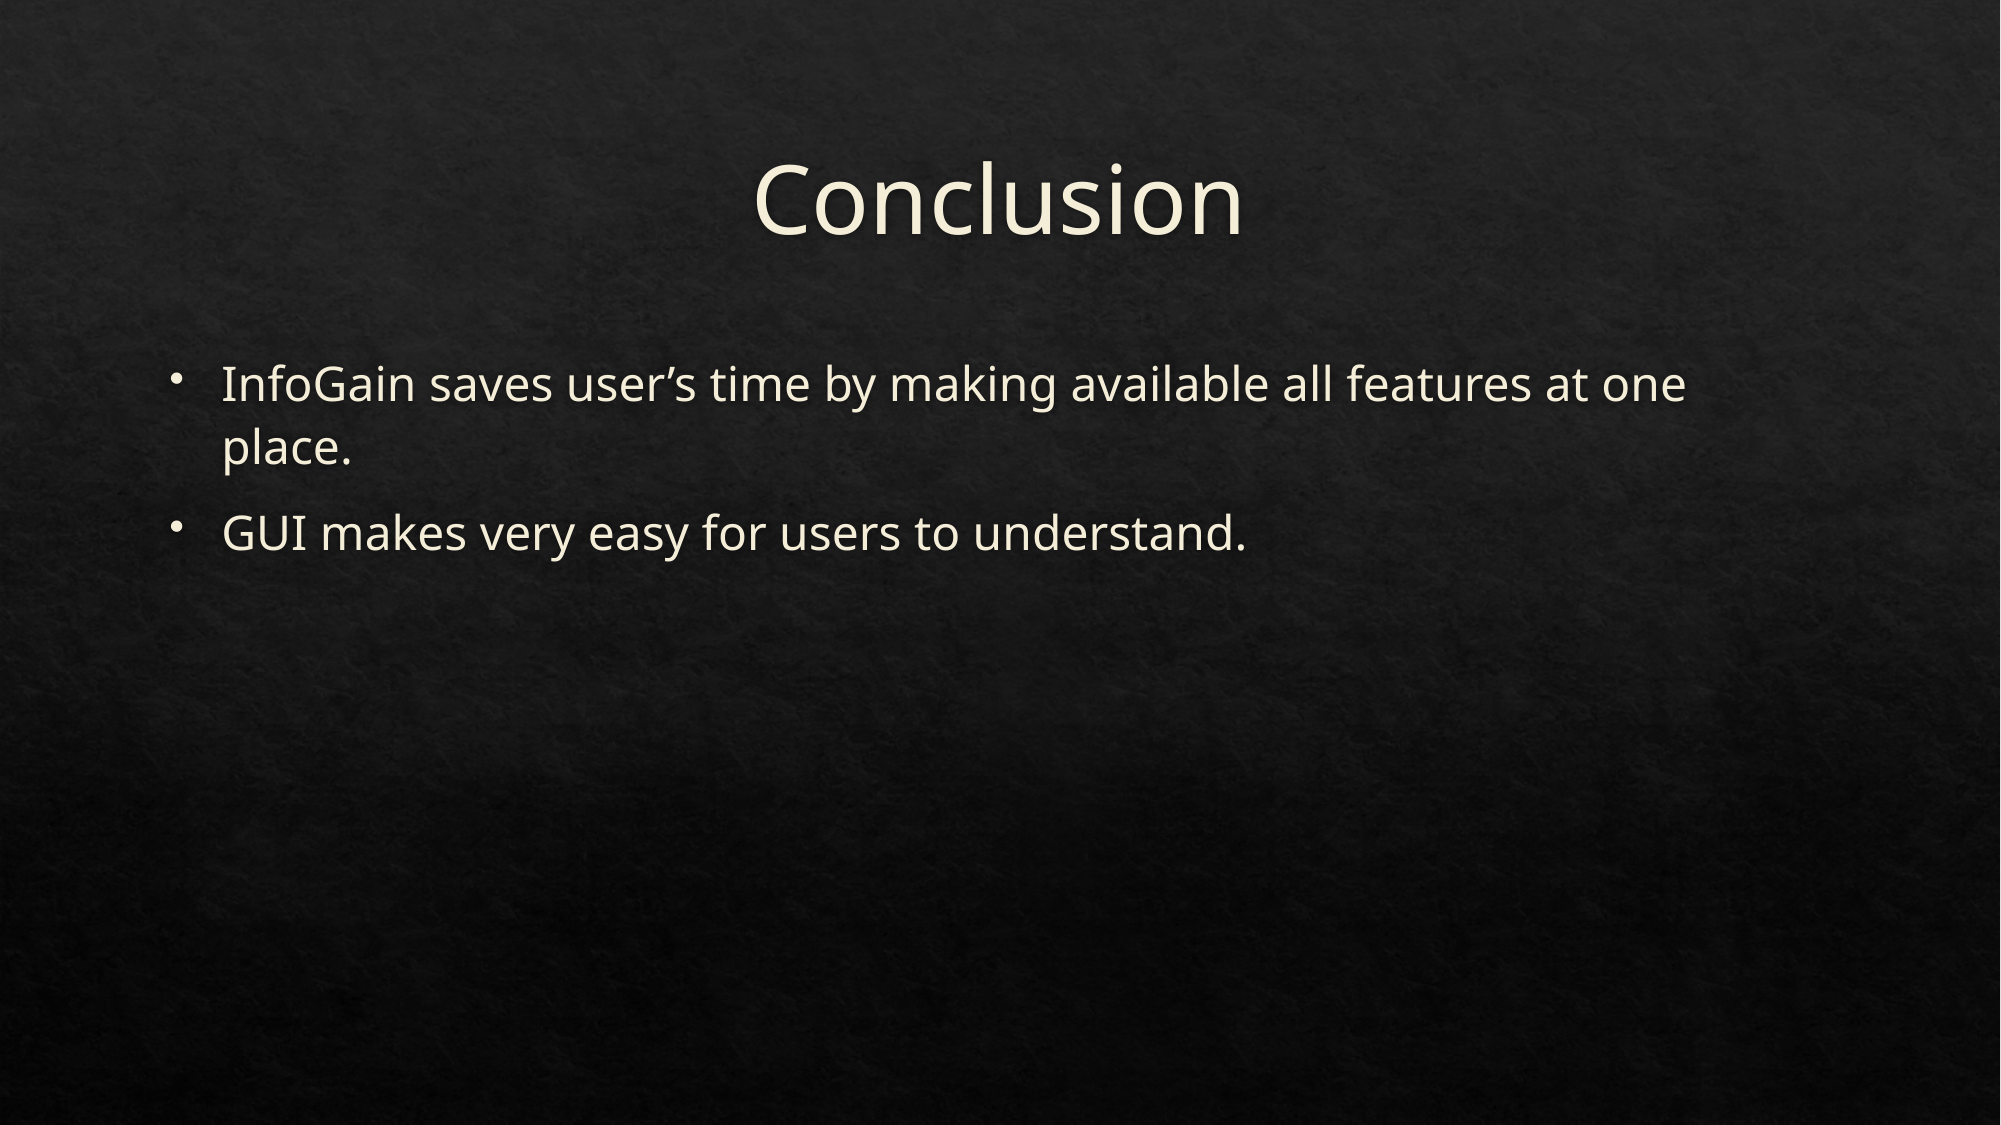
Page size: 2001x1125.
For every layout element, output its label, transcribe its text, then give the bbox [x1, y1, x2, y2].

title Conclusion [149, 99, 1849, 307]
list InfoGain saves user’s time by making available all features at one place. GUI makes very easy for users to understand. [149, 340, 1849, 950]
